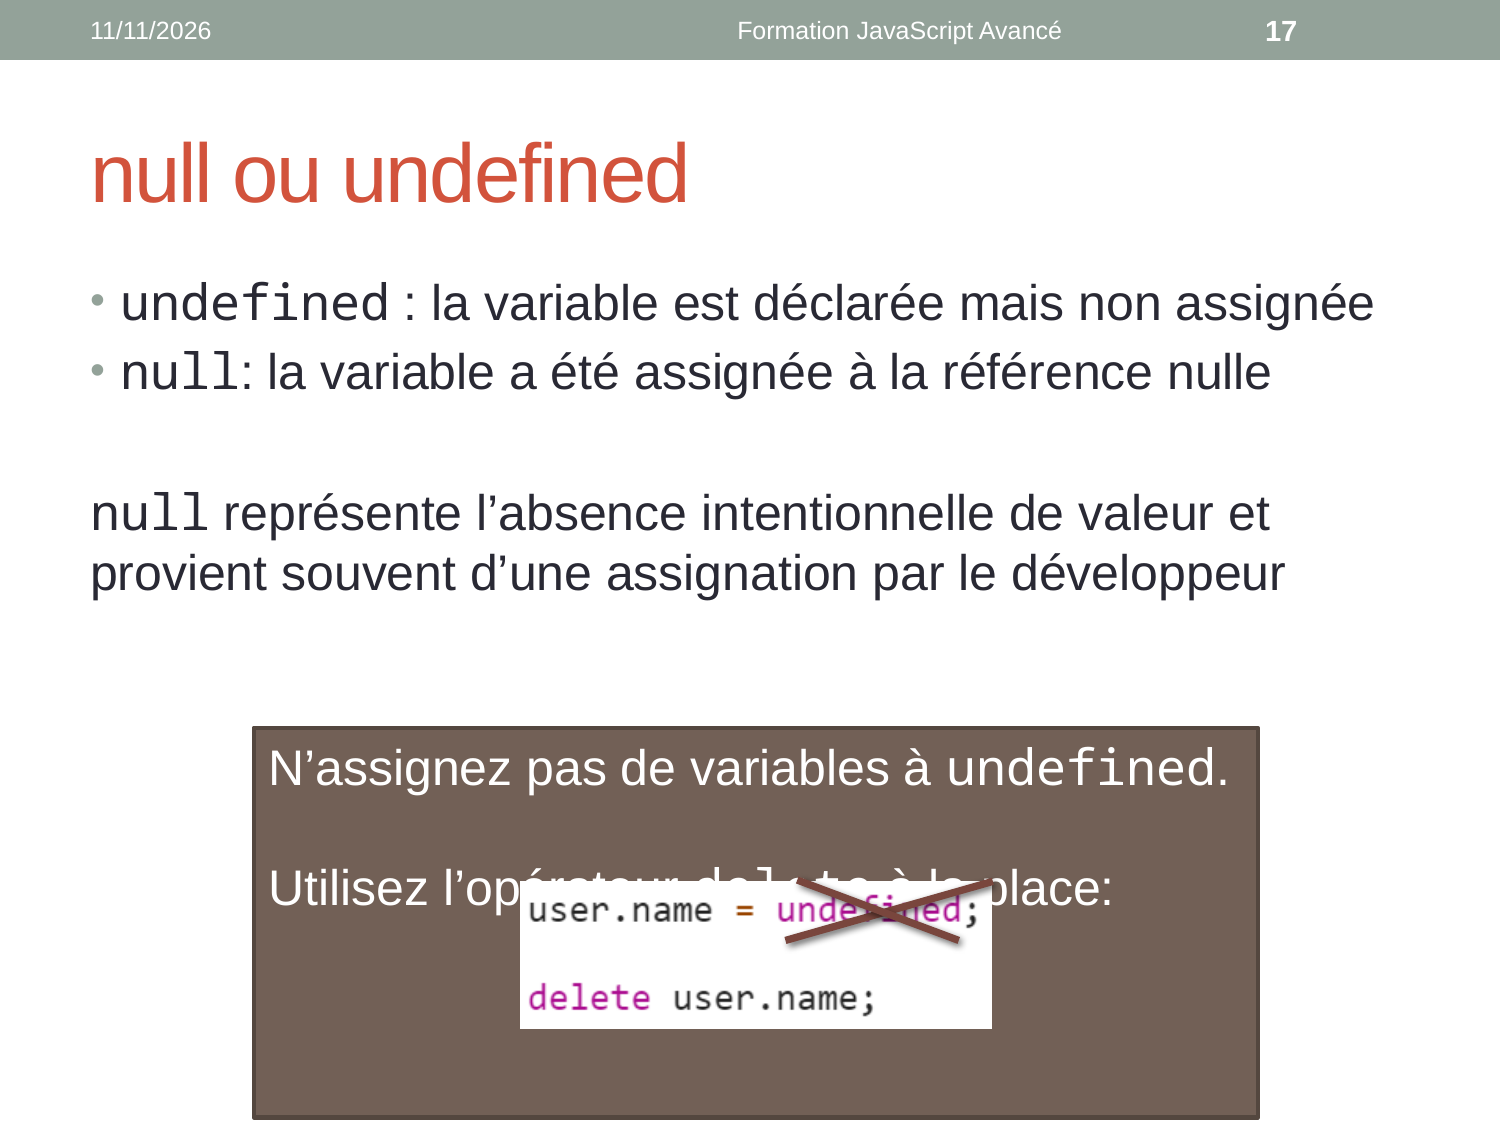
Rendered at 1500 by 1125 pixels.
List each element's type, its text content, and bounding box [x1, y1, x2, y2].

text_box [796, 879, 959, 941]
picture [520, 881, 992, 1029]
footer Formation JavaScript Avancé [562, 3, 1238, 57]
list undefined : la variable est déclarée mais non assignée null: la variable a été assignée à la référence nulle null représente l’absence intentionnelle de valeur et provient souvent d’une assignation par le développeur [75, 262, 1425, 693]
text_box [785, 881, 795, 941]
slide_number 17 [1250, 3, 1425, 57]
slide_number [75, 3, 550, 57]
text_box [967, 881, 993, 941]
text_box N’assignez pas de variables à undefined. Utilisez l’opérateur delete à la place: [252, 726, 1260, 1120]
title null ou undefined [75, 87, 1425, 250]
